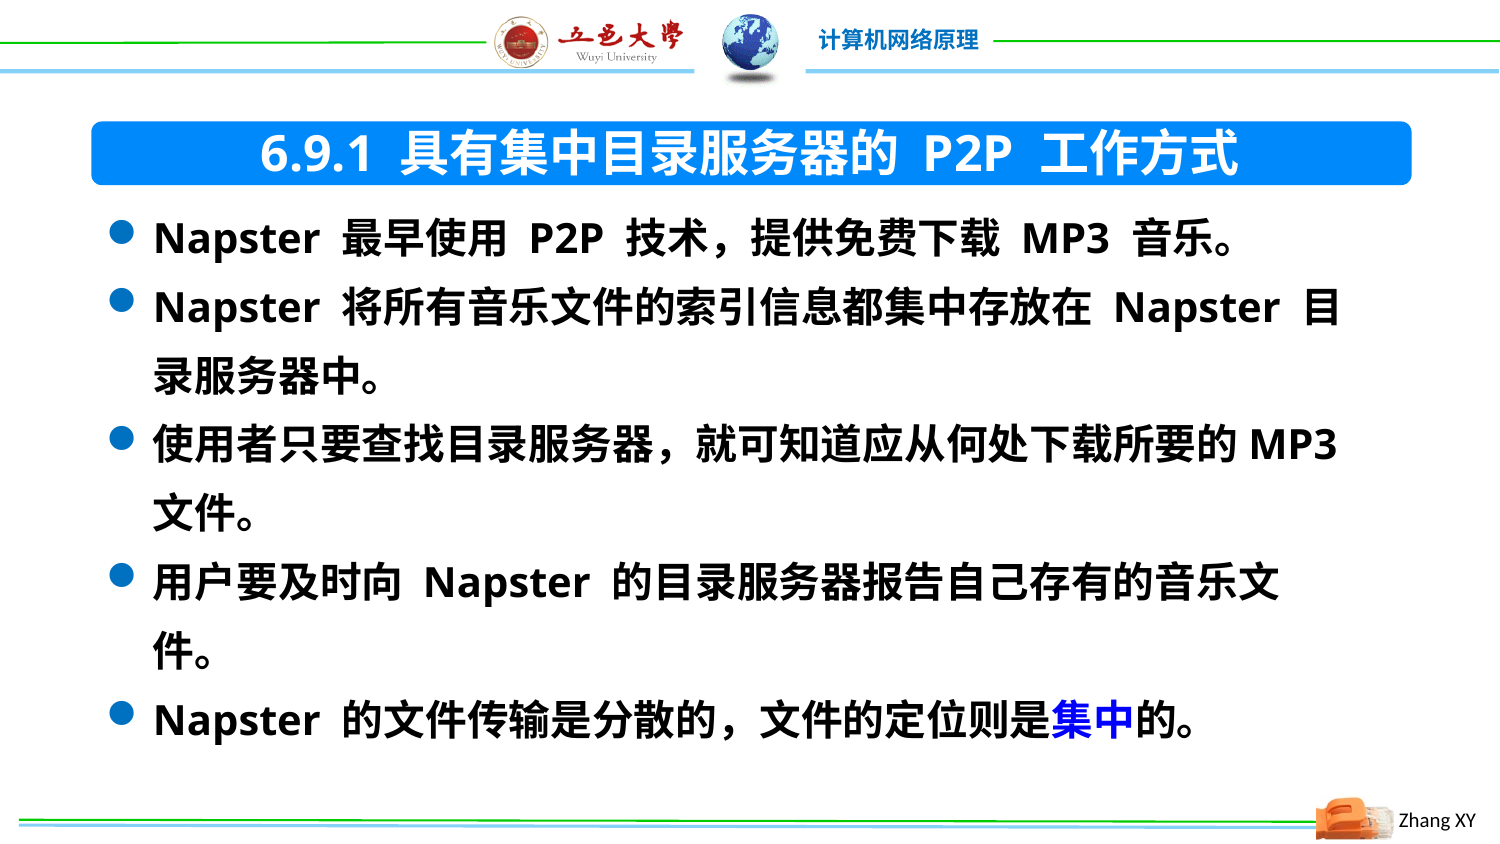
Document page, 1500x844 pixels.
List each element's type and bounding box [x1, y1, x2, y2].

picture [494, 15, 697, 69]
text_box [91, 114, 1412, 751]
picture [1316, 796, 1394, 840]
picture [720, 12, 780, 88]
